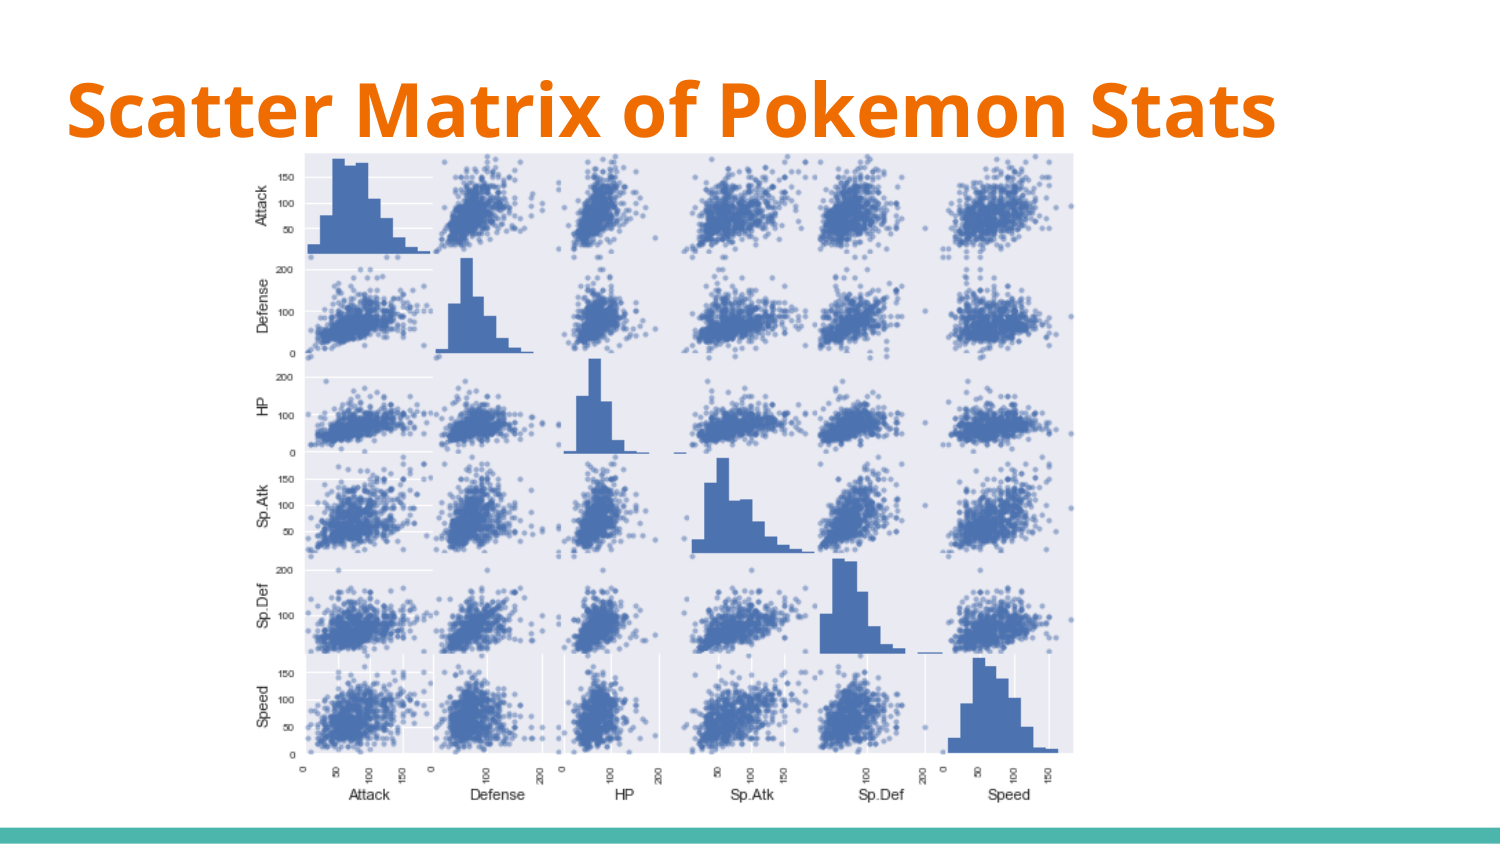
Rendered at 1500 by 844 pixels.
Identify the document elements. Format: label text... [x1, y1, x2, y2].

picture [209, 141, 1174, 818]
title Scatter Matrix of Pokemon Stats [51, 47, 1449, 164]
